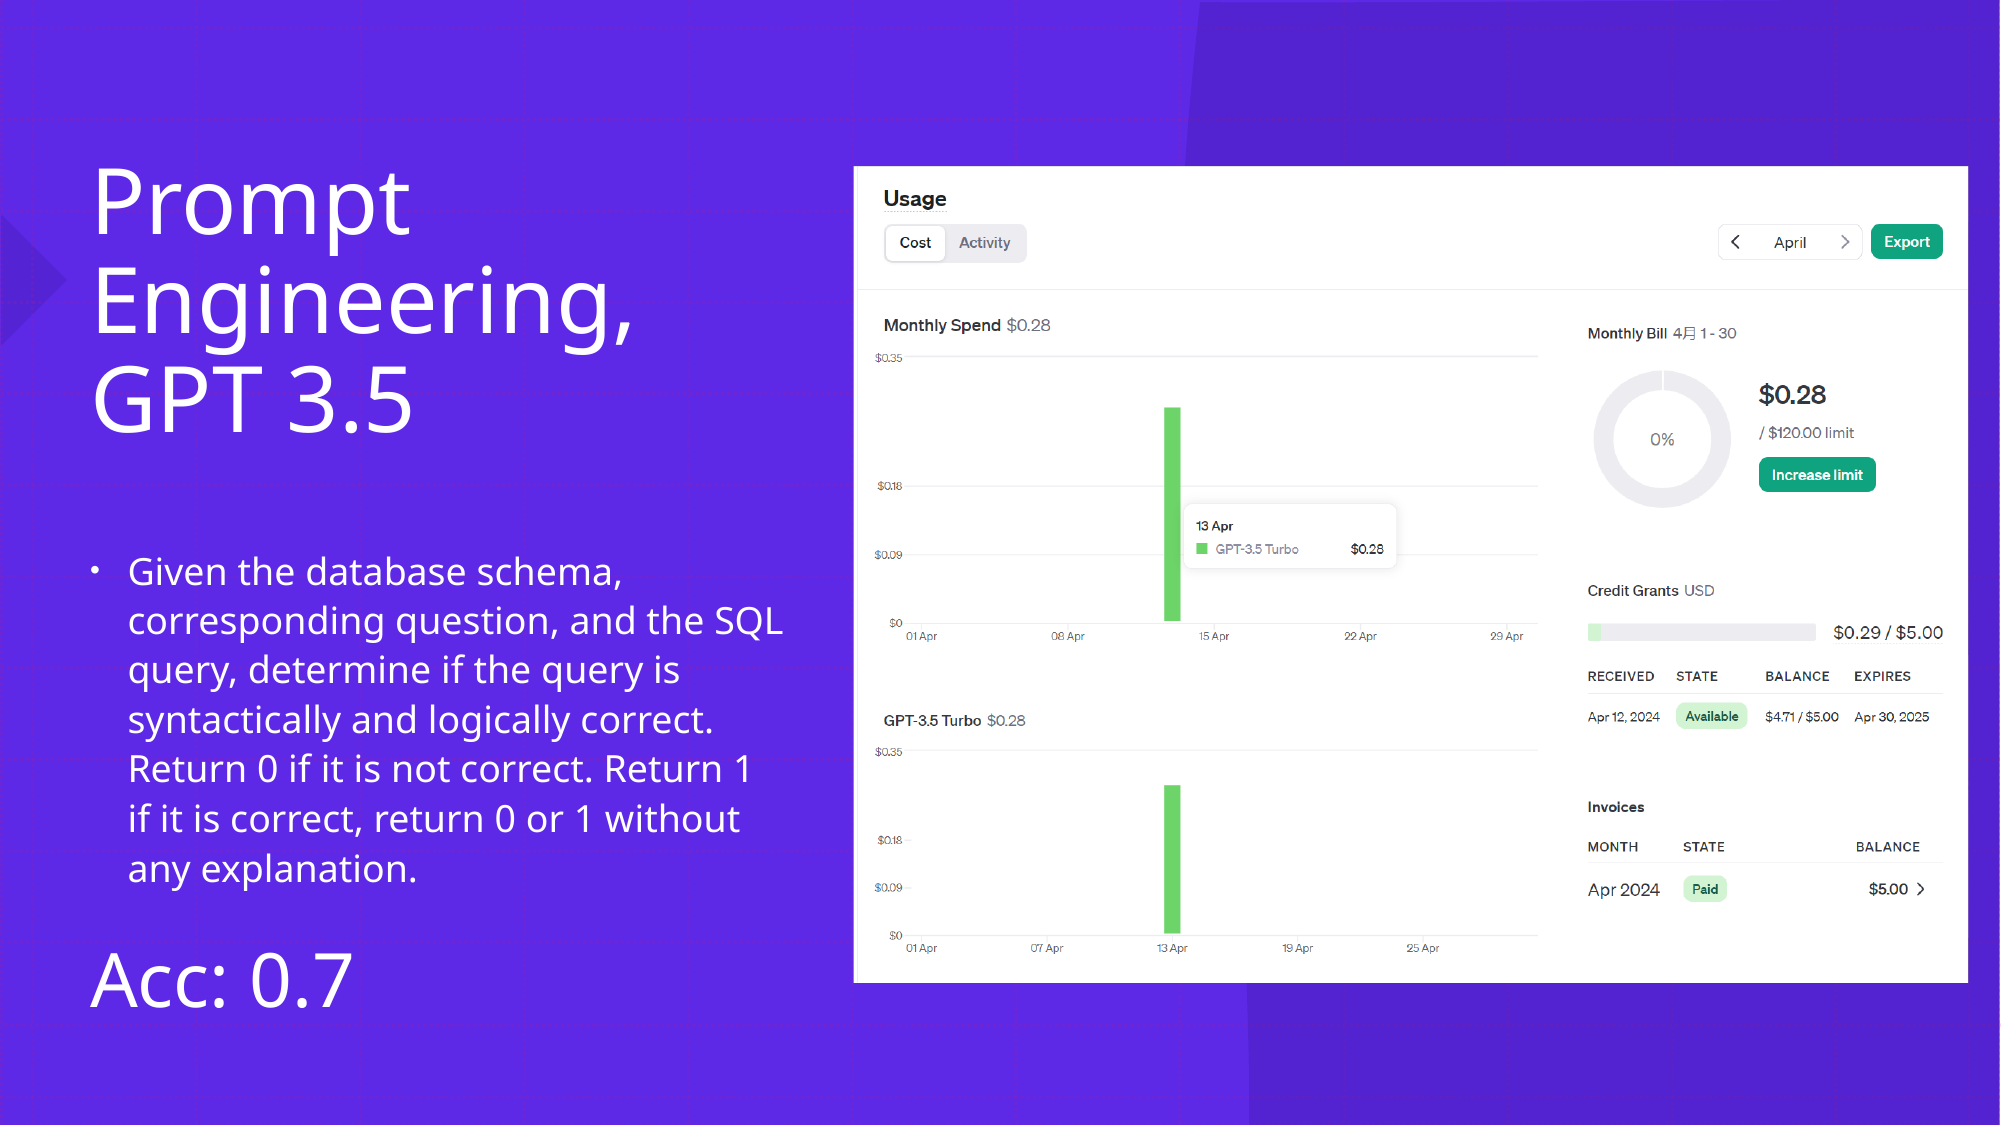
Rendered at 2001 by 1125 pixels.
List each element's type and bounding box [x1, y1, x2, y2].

picture [853, 166, 1969, 983]
text_box [0, 0, 2000, 1125]
